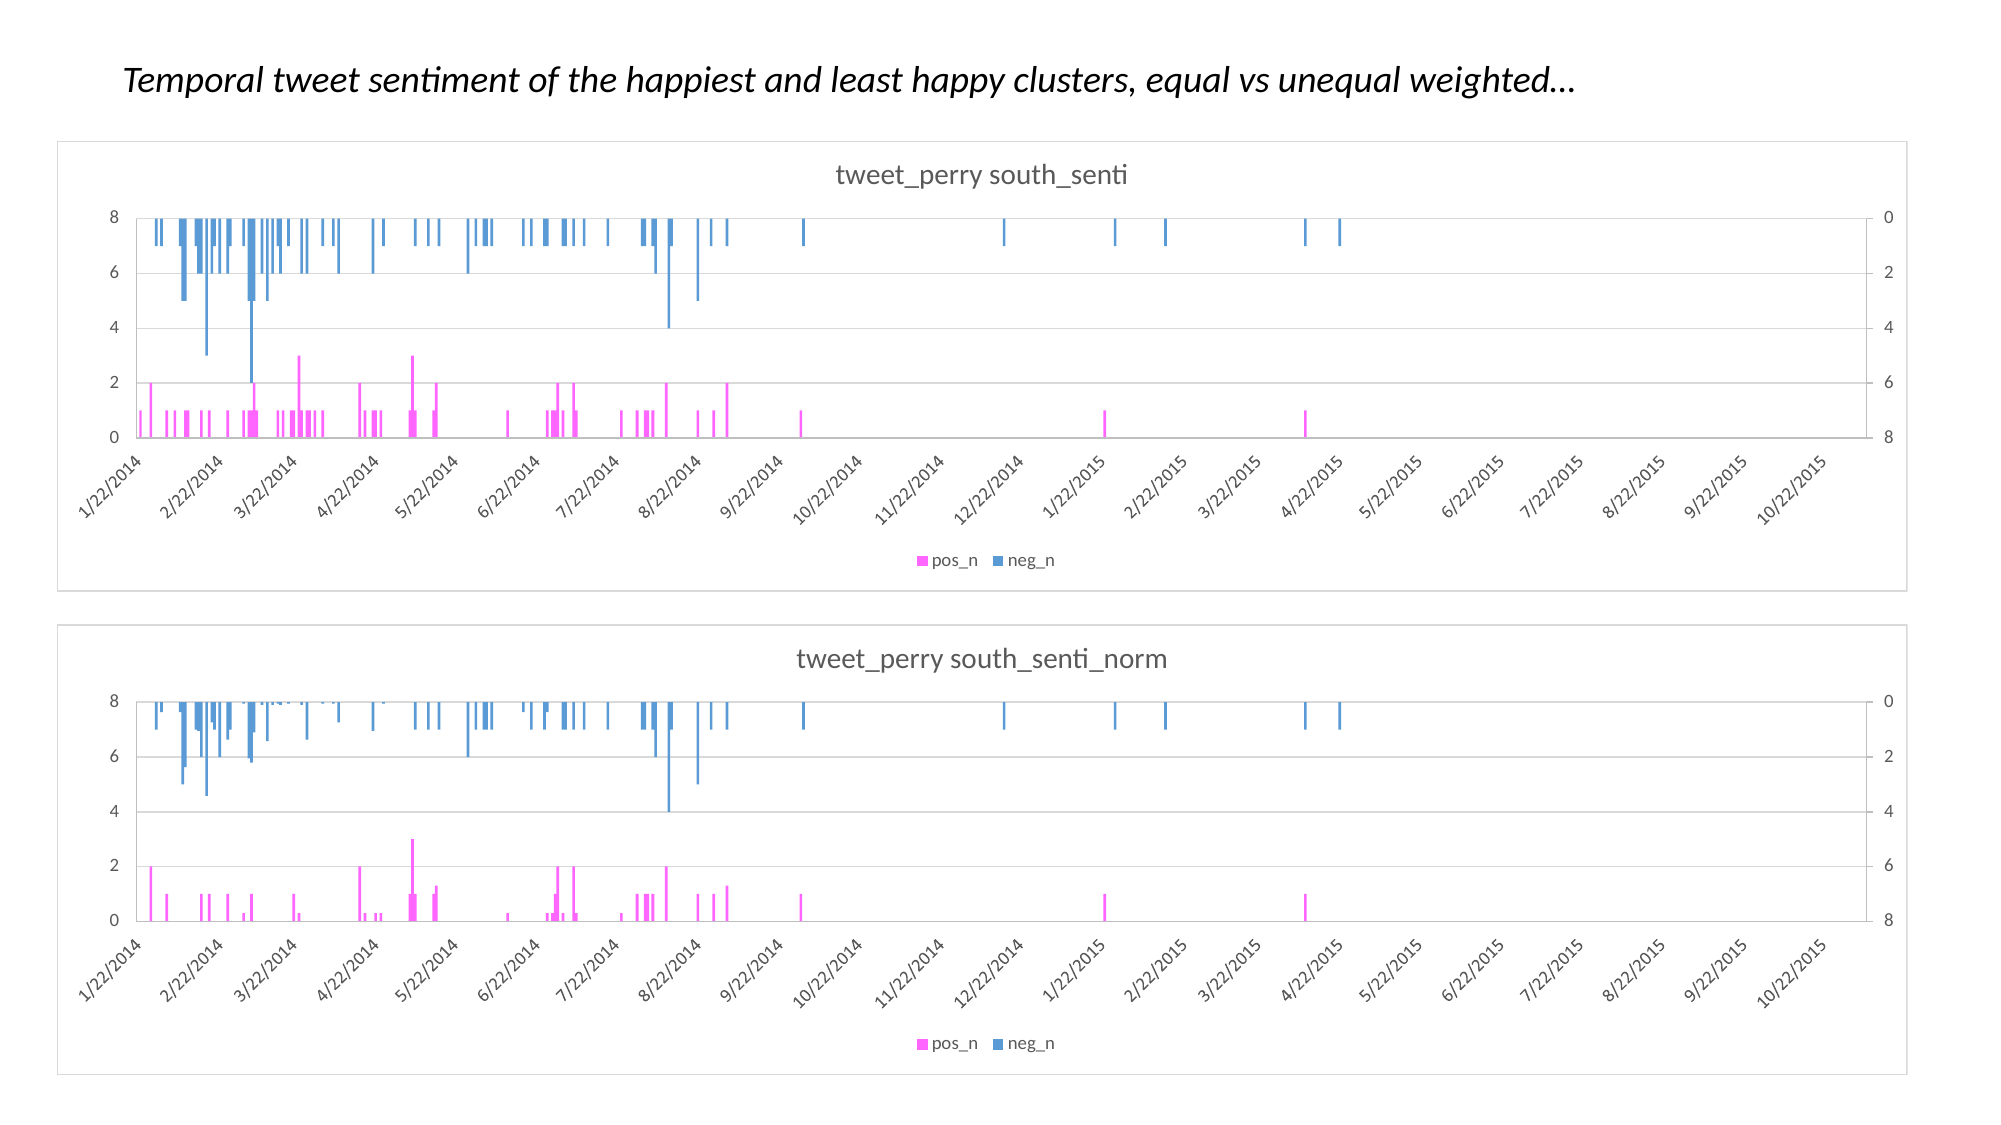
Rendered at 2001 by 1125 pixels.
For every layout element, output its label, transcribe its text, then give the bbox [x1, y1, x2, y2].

picture [56, 140, 1908, 592]
picture [56, 624, 1908, 1075]
text_box Temporal tweet sentiment of the happiest and least happy clusters, equal vs unequal weighted… [107, 47, 1610, 108]
